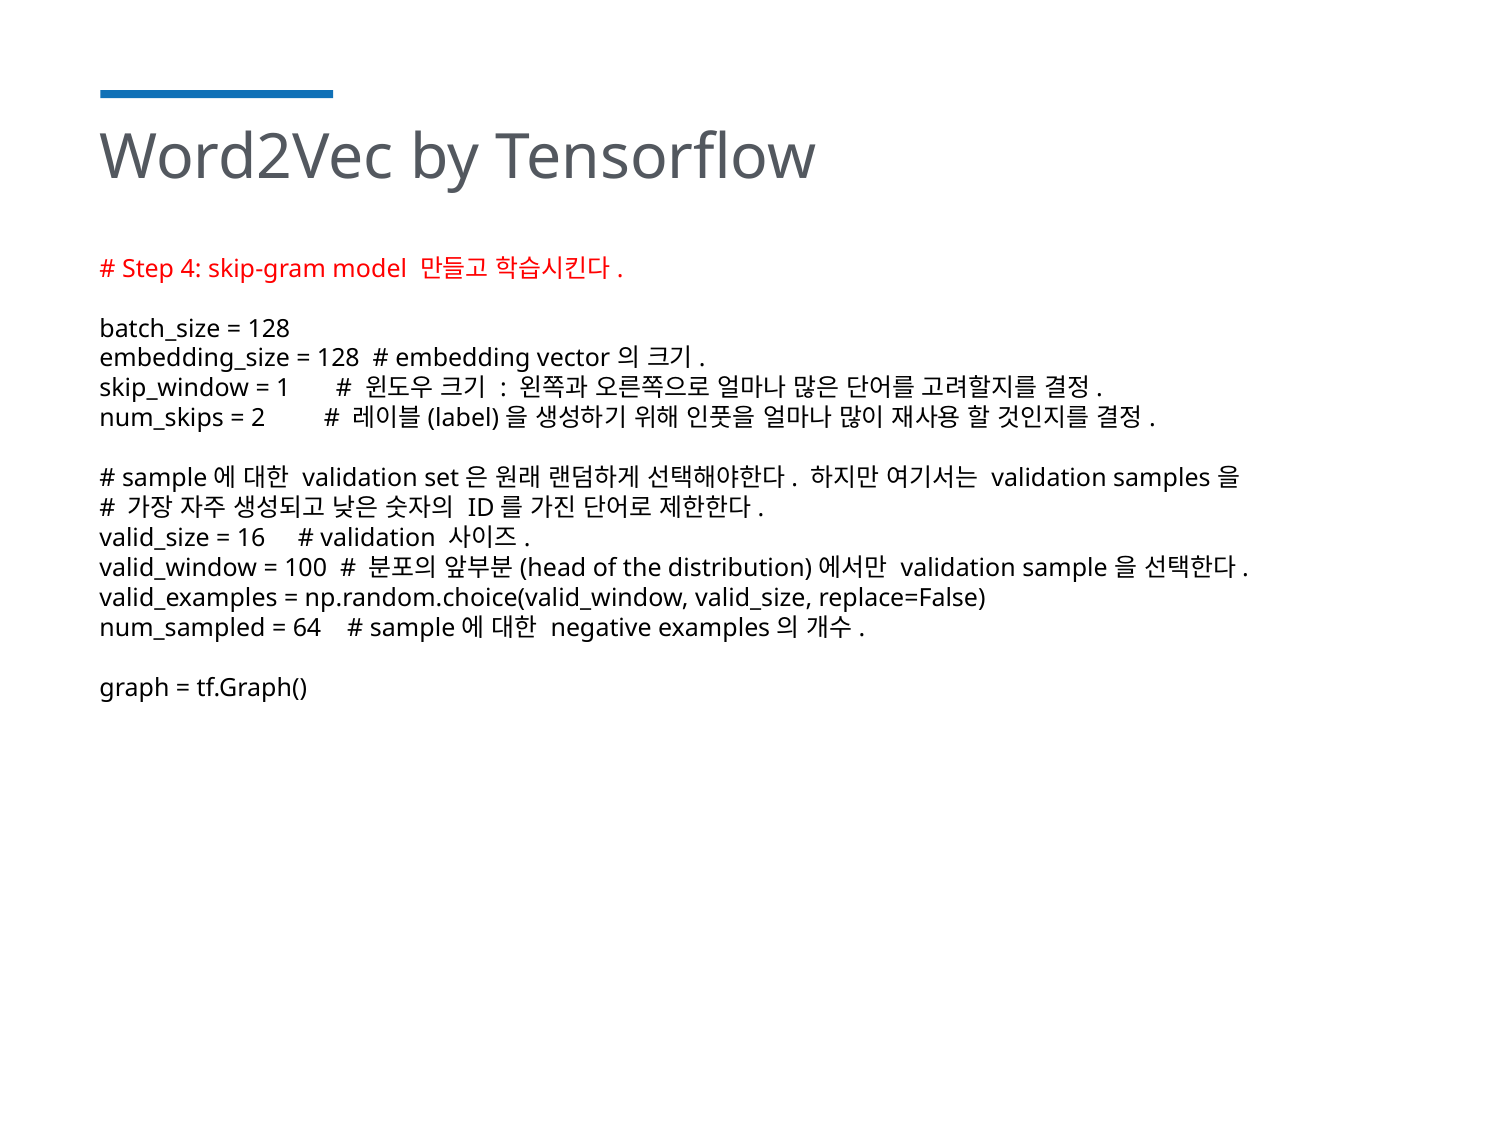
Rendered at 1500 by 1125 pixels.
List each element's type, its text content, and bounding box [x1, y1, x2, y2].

text_box # Step 4: skip-gram model 만들고 학습시킨다. batch_size = 128 embedding_size = 128 # embedding vector의 크기. skip_window = 1 # 윈도우 크기 : 왼쪽과 오른쪽으로 얼마나 많은 단어를 고려할지를 결정. num_skips = 2 # 레이블(label)을 생성하기 위해 인풋을 얼마나 많이 재사용 할 것인지를 결정. # sample에 대한 validation set은 원래 랜덤하게 선택해야한다. 하지만 여기서는 validation samples을 # 가장 자주 생성되고 낮은 숫자의 ID를 가진 단어로 제한한다. valid_size = 16 # validation 사이즈. valid_window = 100 # 분포의 앞부분(head of the distribution)에서만 validation sample을 선택한다. valid_examples = np.random.choice(valid_window, valid_size, replace=False) num_sampled = 64 # sample에 대한 negative examples의 개수. graph = tf.Graph() [84, 244, 1319, 769]
title Word2Vec by Tensorflow [84, 117, 1416, 199]
